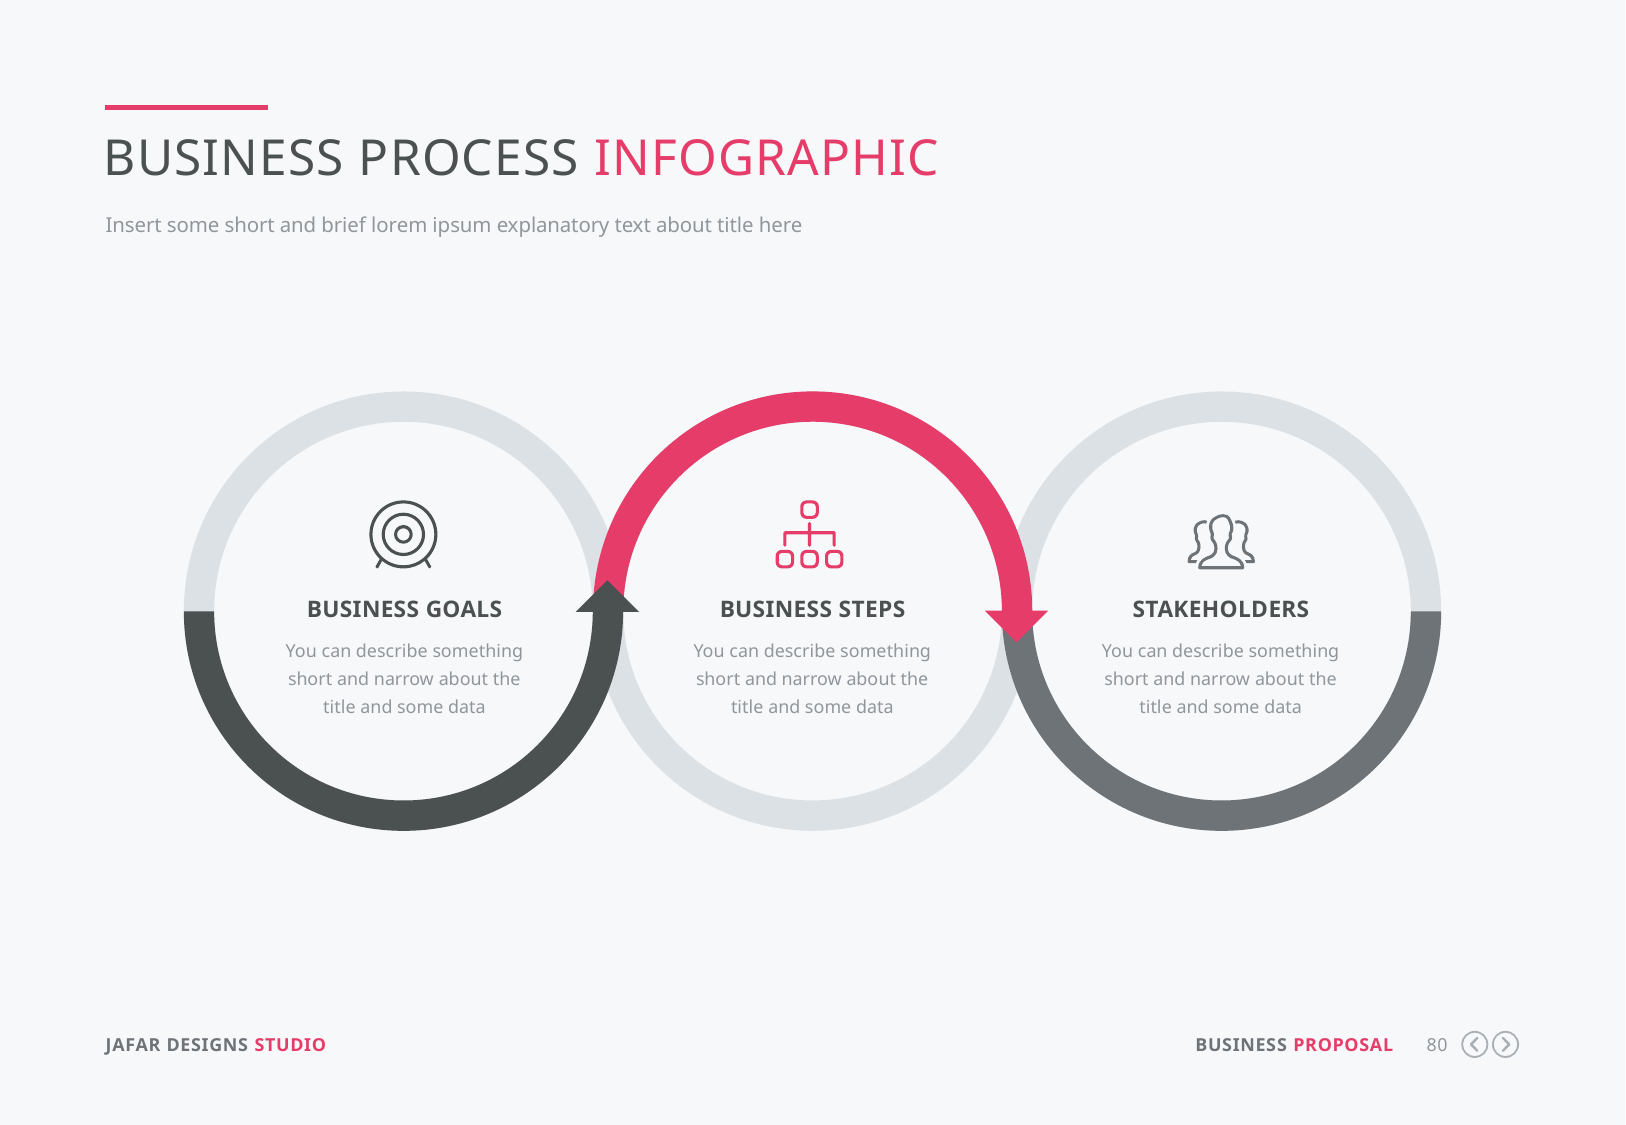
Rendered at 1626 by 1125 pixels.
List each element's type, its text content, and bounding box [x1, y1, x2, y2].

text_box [1033, 391, 1442, 831]
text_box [592, 391, 1049, 643]
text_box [640, 643, 1033, 831]
list Business Process Infographic [103, 125, 1518, 188]
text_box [183, 580, 640, 831]
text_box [183, 391, 592, 580]
list Insert some short and brief lorem ipsum explanatory text about title here [105, 209, 1519, 241]
